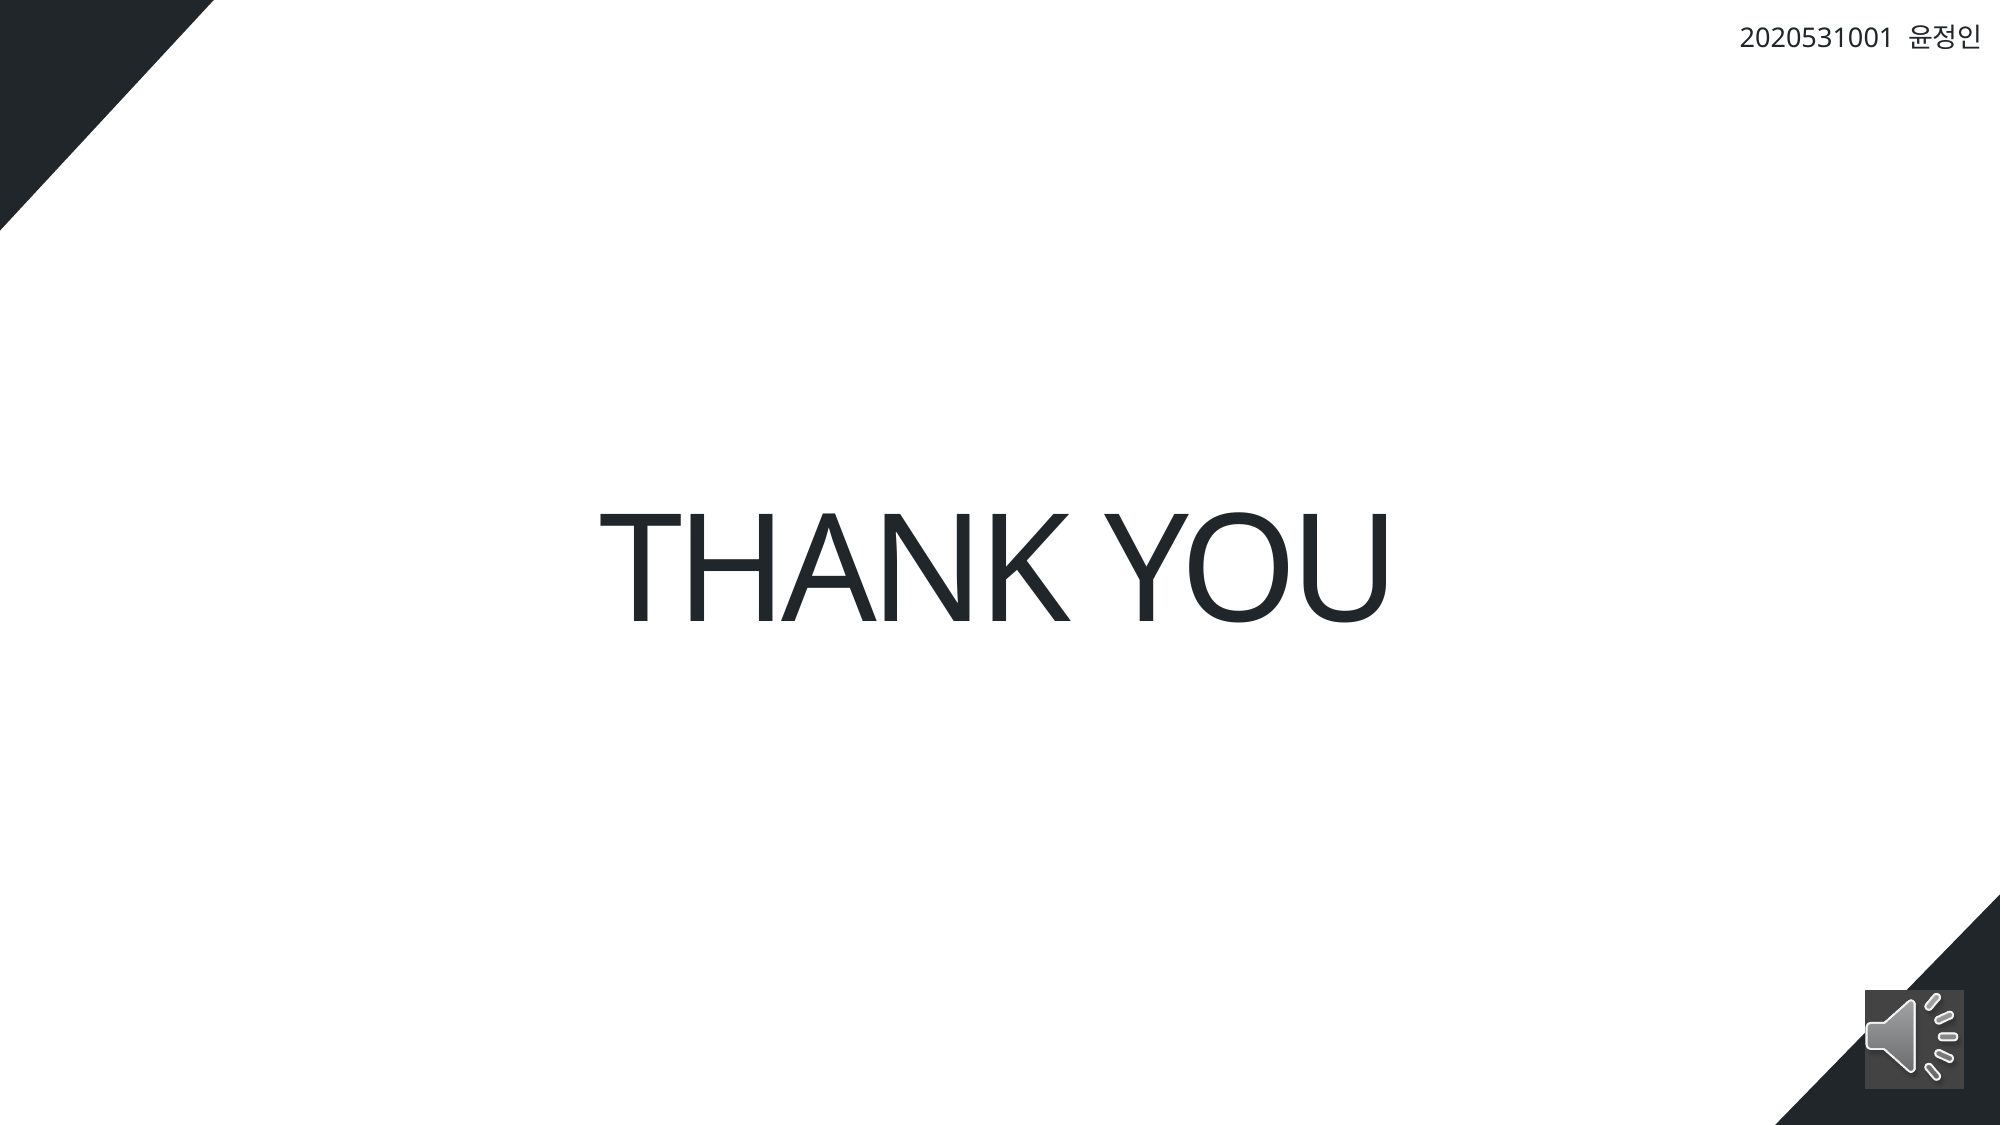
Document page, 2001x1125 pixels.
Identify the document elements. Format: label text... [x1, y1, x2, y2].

text_box [0, 0, 214, 231]
text_box THANK YOU [584, 463, 1416, 659]
text_box [1775, 894, 2000, 1125]
text_box 2020531001 윤정인 [1724, 13, 1998, 61]
picture [1864, 989, 1965, 1090]
